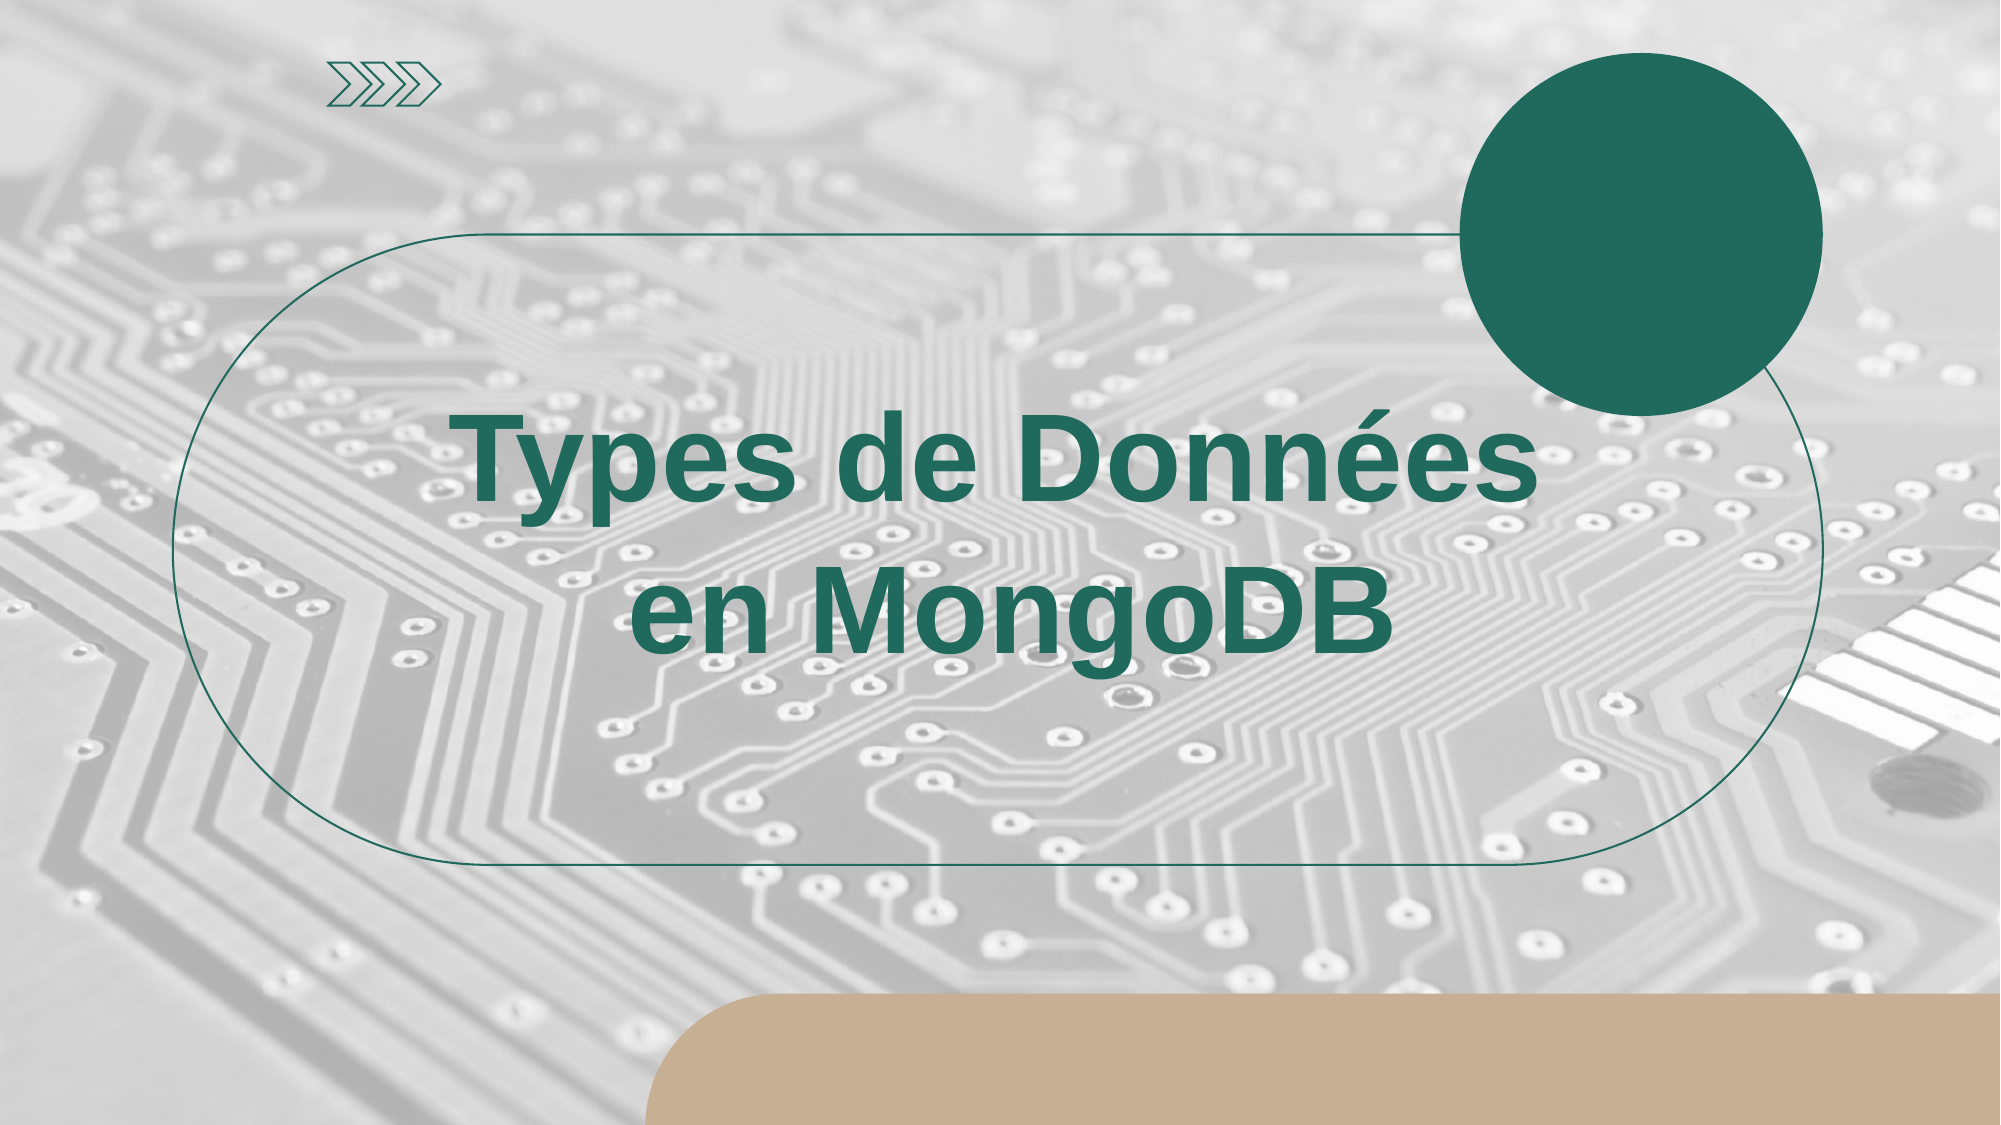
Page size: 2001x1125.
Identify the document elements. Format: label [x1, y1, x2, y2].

text_box [328, 62, 441, 106]
picture [0, 0, 2000, 1125]
